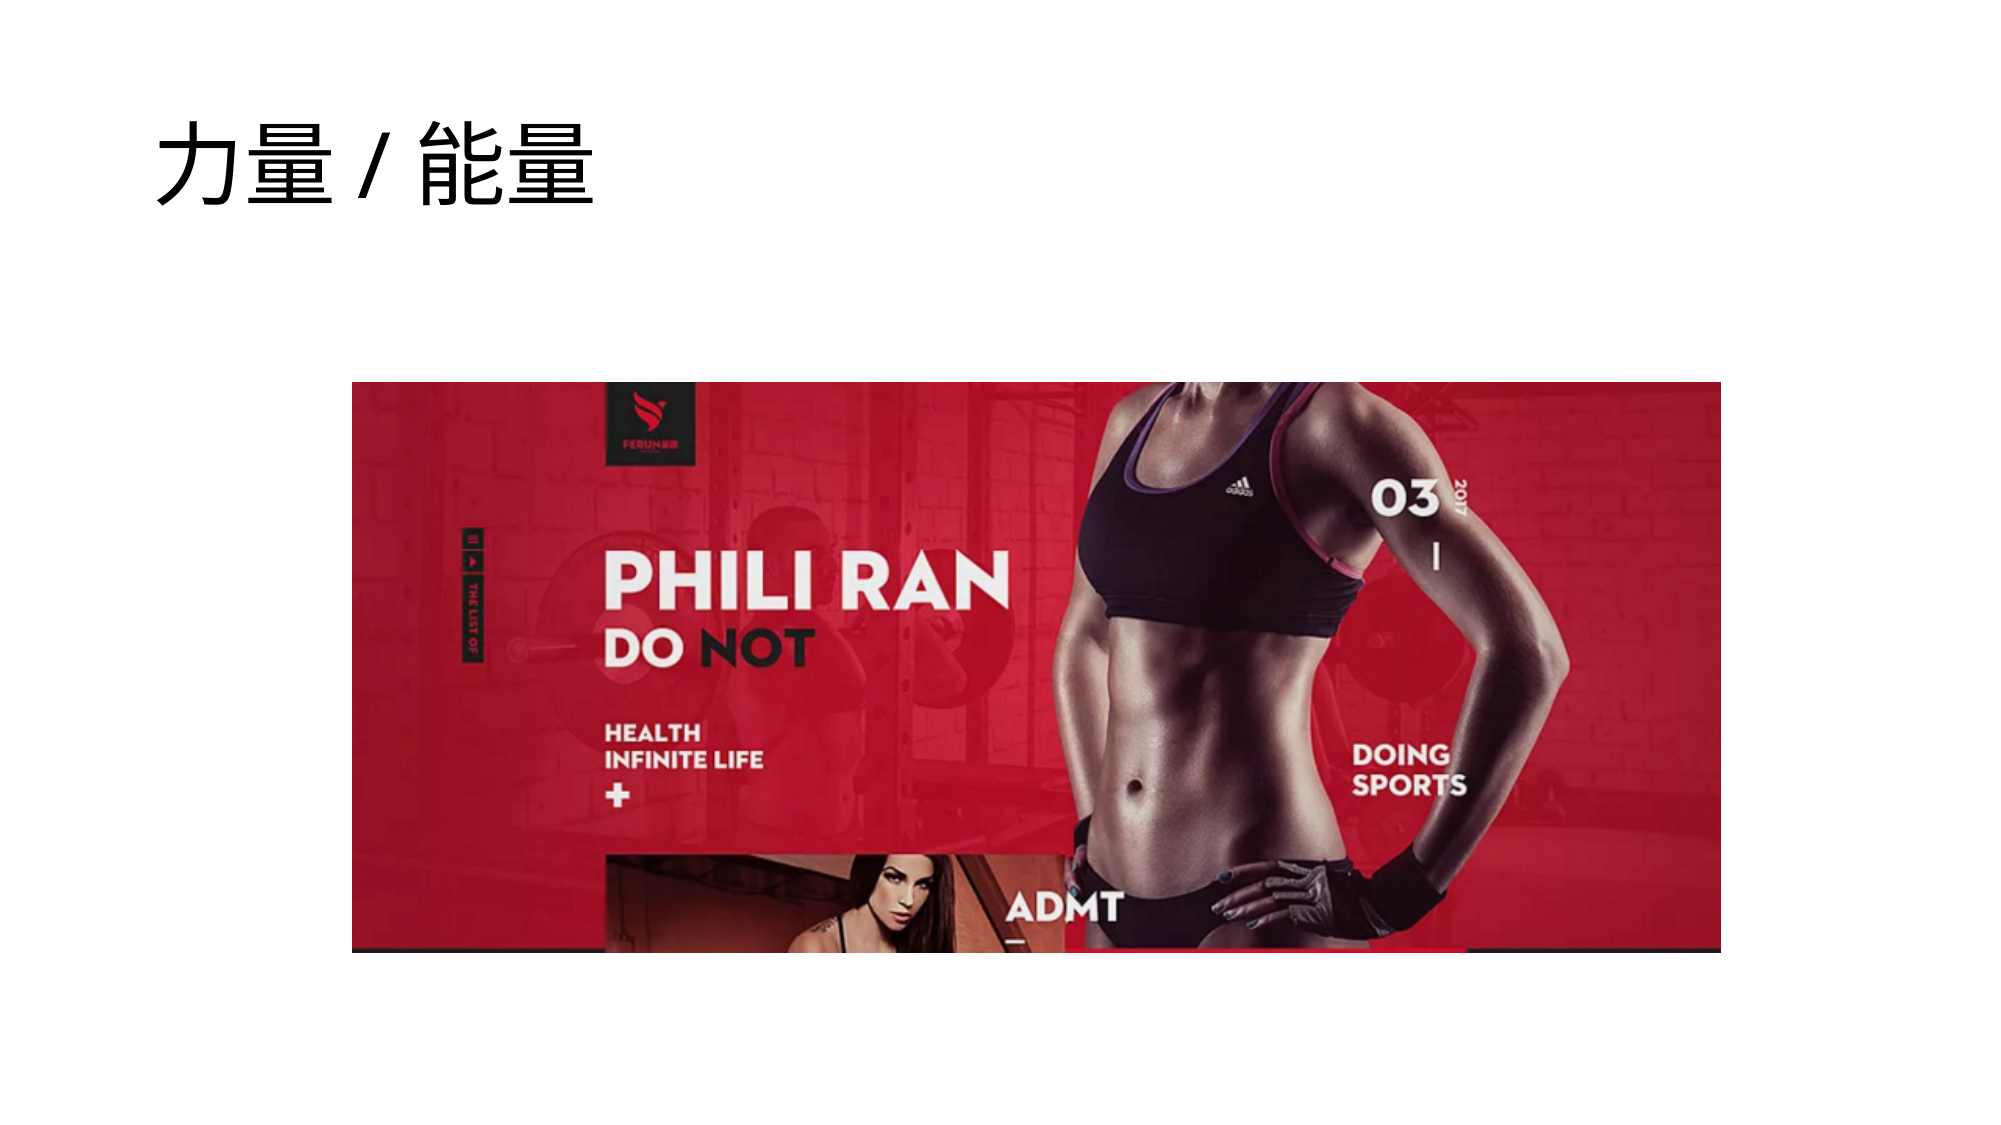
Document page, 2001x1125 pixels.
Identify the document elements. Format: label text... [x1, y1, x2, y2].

picture [352, 382, 1721, 953]
title 力量/能量 [137, 59, 1863, 278]
